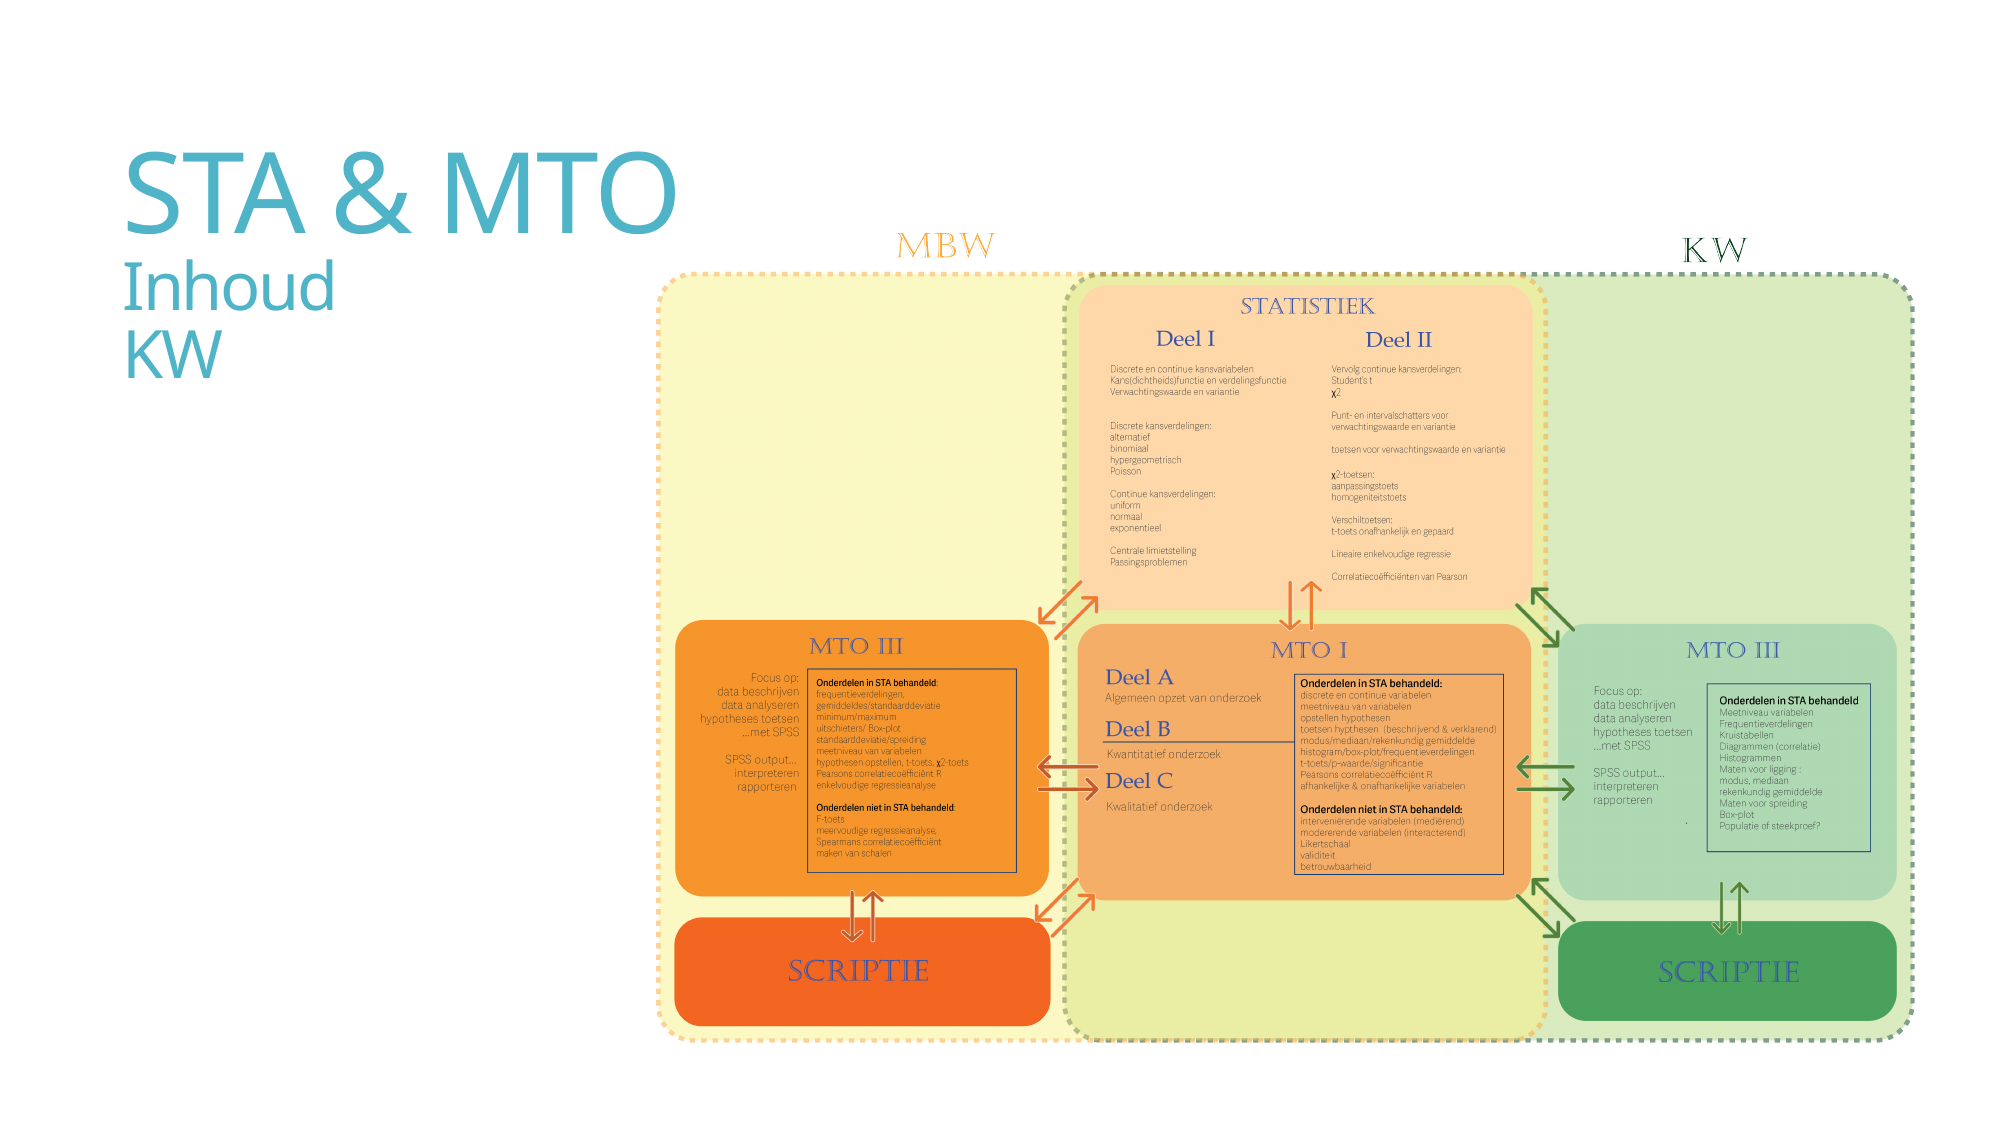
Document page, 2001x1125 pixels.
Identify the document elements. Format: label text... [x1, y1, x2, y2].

picture [656, 228, 1916, 1044]
title STA & MTO Inhoud KW [107, 81, 1875, 452]
